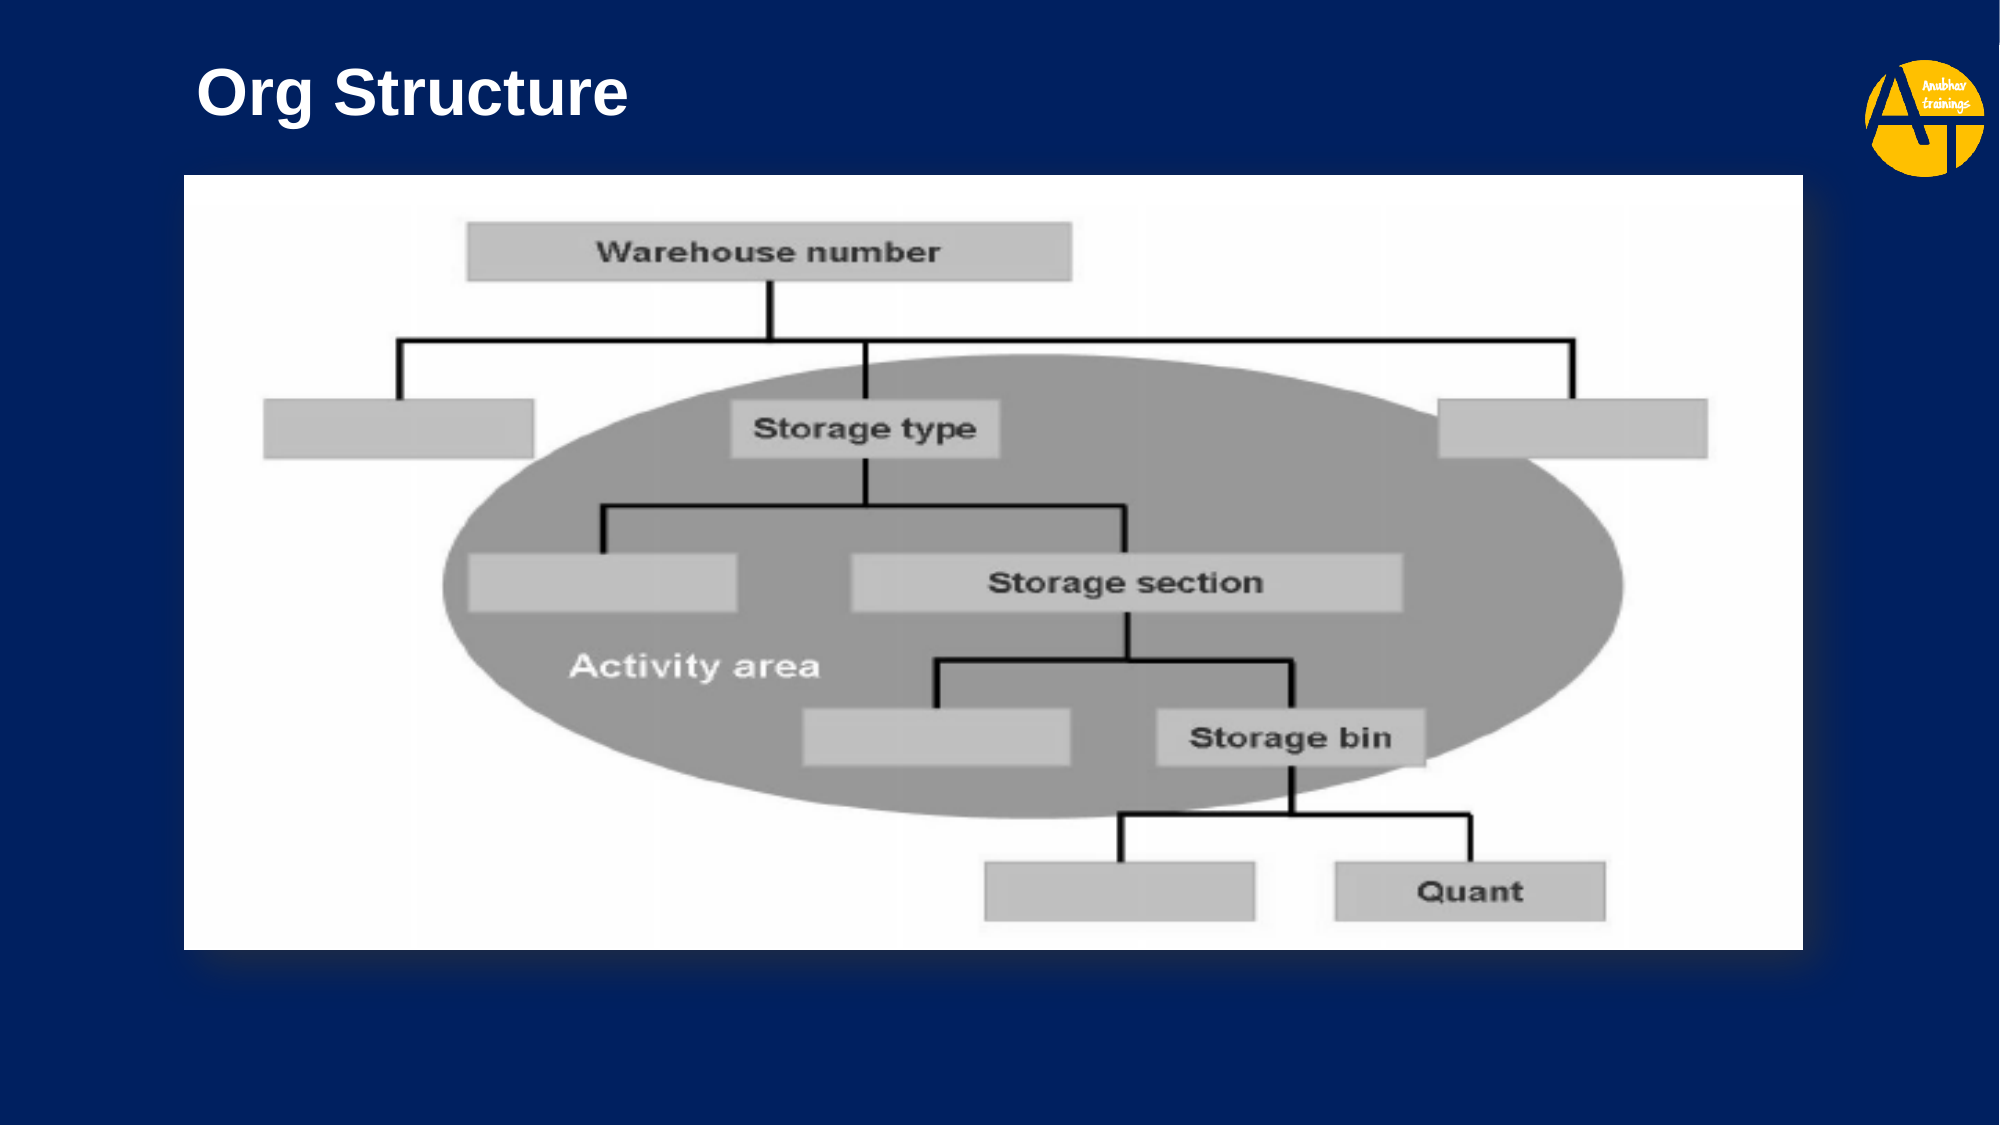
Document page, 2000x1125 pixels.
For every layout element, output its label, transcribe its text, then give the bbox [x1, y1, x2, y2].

picture [1853, 52, 1991, 187]
title Org Structure [196, 30, 1122, 148]
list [184, 175, 1804, 950]
